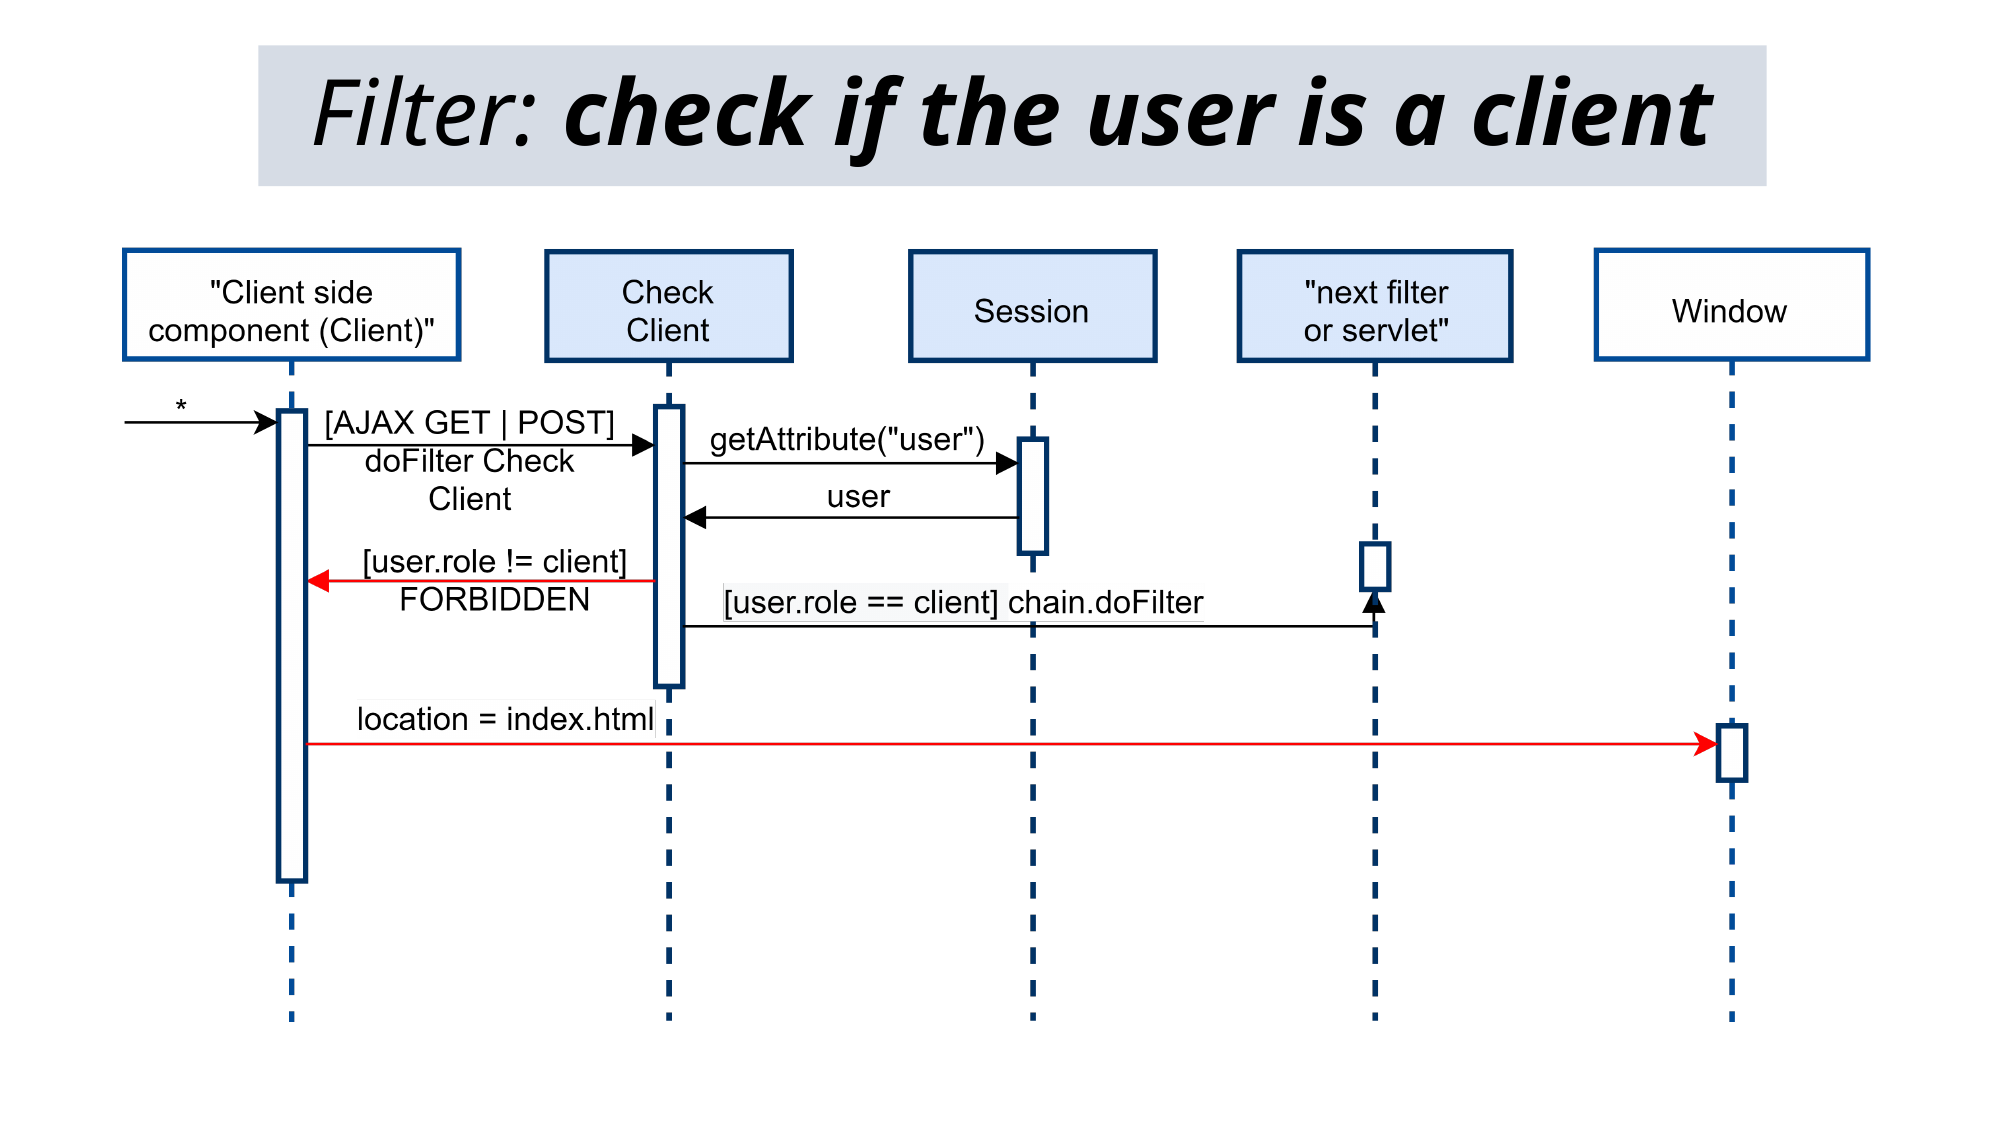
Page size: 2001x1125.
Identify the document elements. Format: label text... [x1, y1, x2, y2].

picture [104, 246, 1872, 1026]
title Filter: check if the user is a client [258, 45, 1767, 187]
